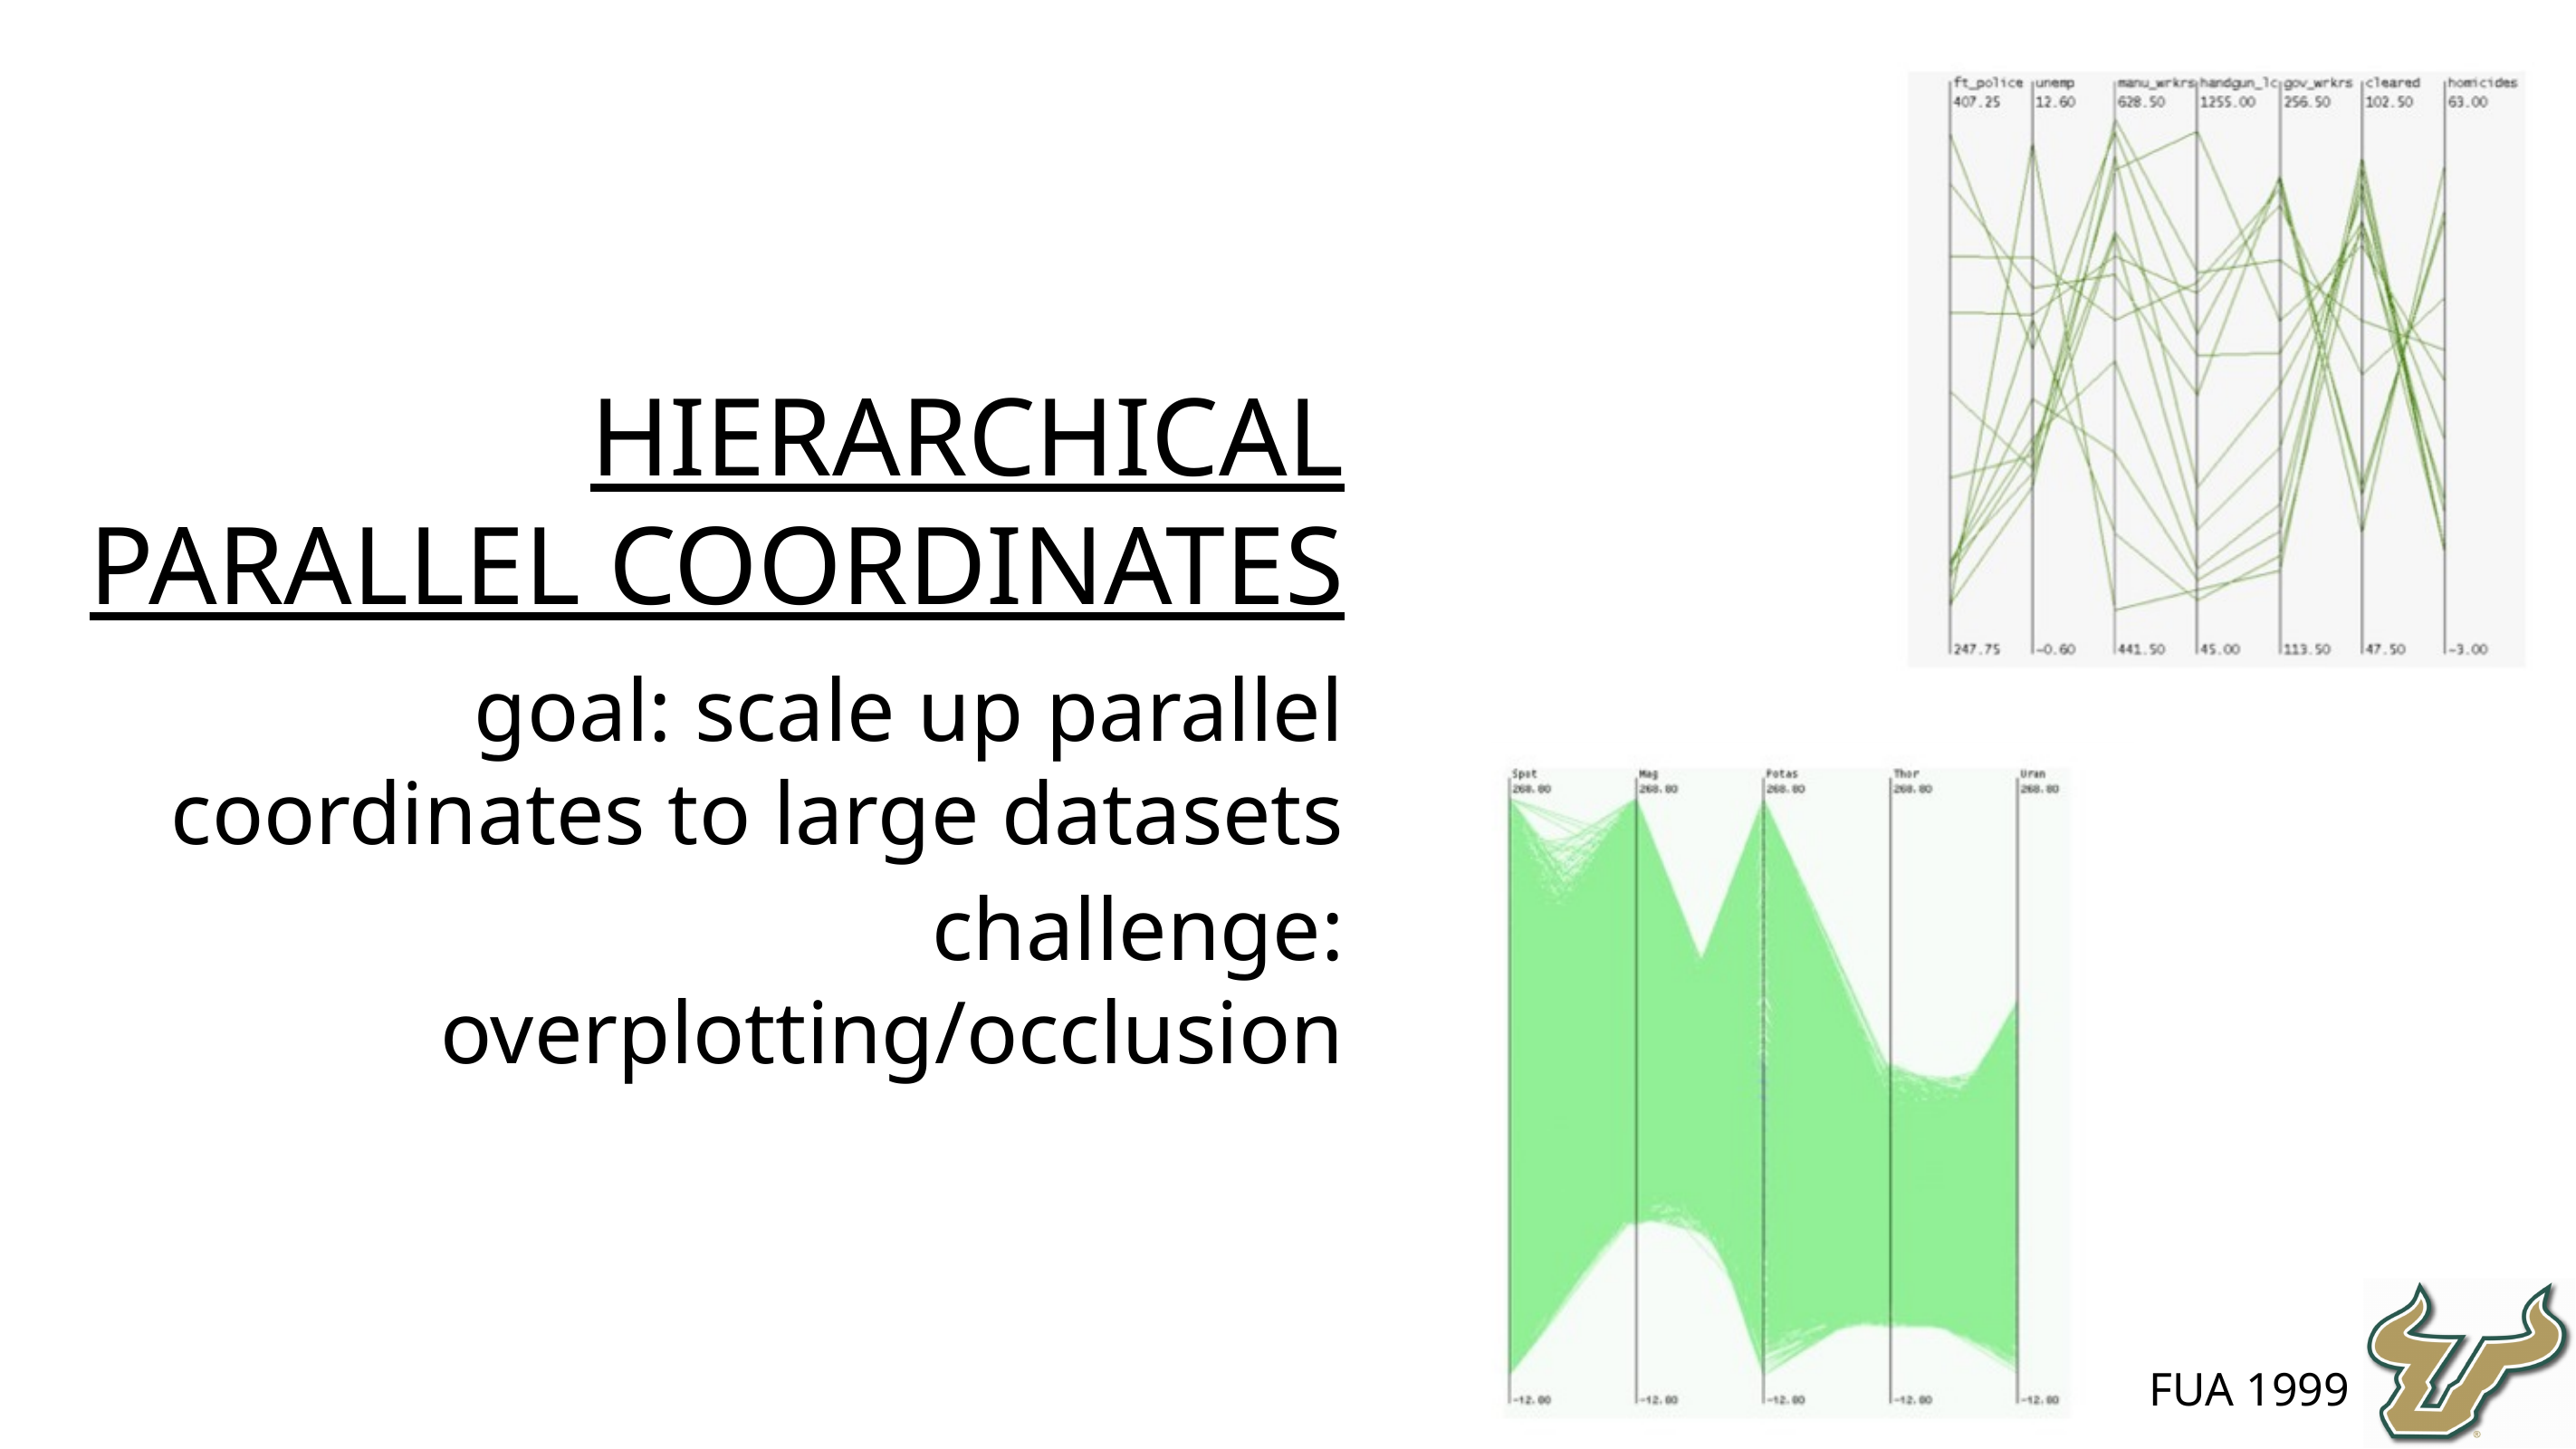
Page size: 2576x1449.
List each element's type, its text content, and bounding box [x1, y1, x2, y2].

list HIERARCHICAL PARALLEL COORDINATES goal: scale up parallel coordinates to large datasets challenge: overplotting/occlusion [0, 175, 1358, 1274]
picture [2363, 1278, 2576, 1448]
text_box [1491, 741, 2134, 1380]
text_box [1896, 22, 2576, 702]
list Fua 1999 [1004, 1380, 2363, 1449]
